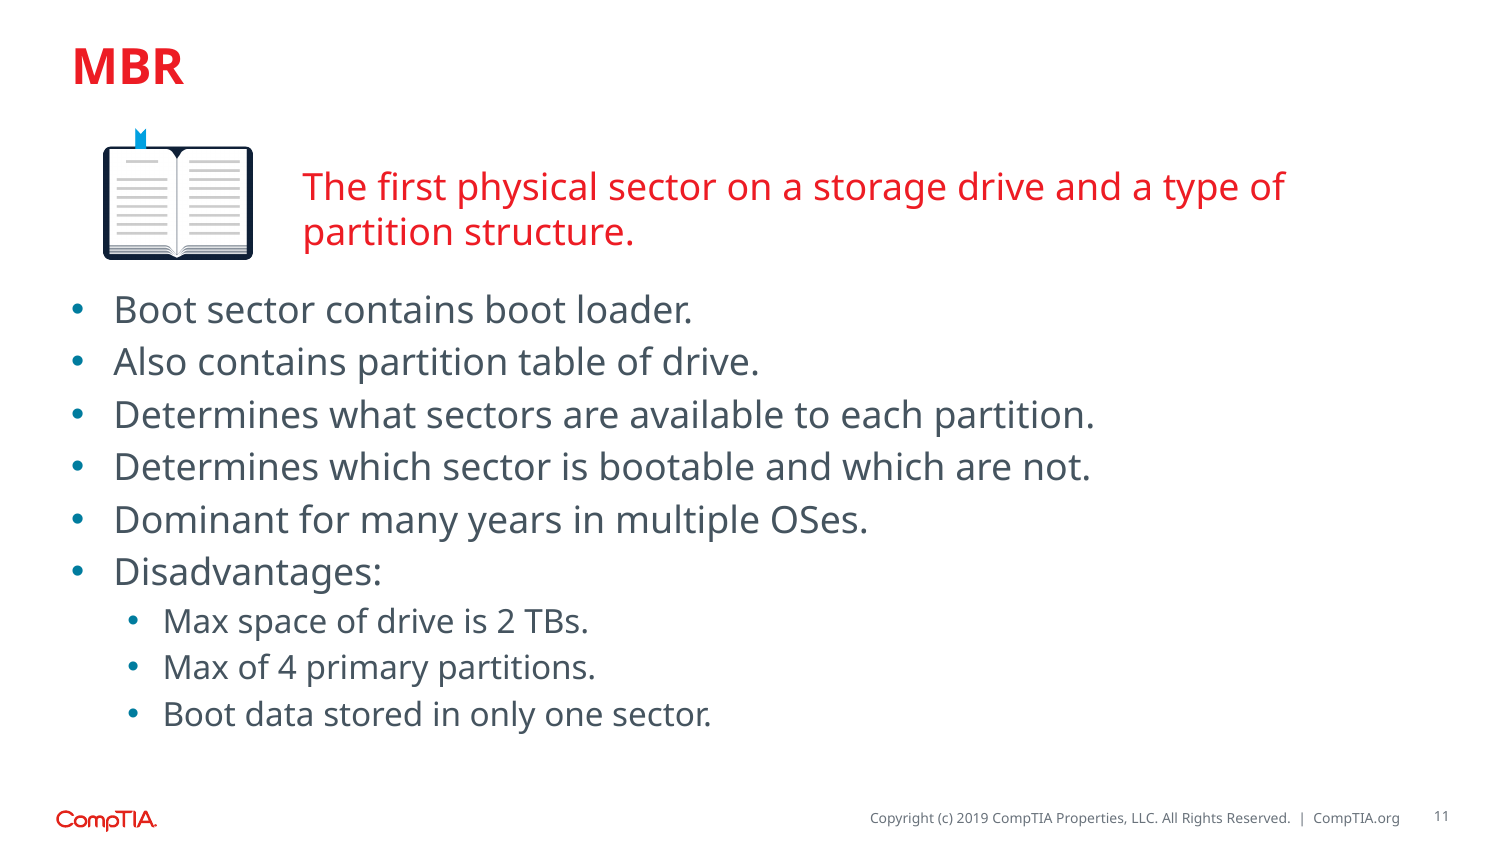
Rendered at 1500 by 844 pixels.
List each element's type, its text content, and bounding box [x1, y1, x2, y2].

list Boot sector contains boot loader. Also contains partition table of drive. Determines what sectors are available to each partition. Determines which sector is bootable and which are not. Dominant for many years in multiple OSes. Disadvantages: Max space of drive is 2 TBs. Max of 4 primary partitions. Boot data stored in only one sector. [56, 278, 1444, 764]
title MBR [56, 12, 1444, 117]
picture [103, 128, 253, 260]
slide_number 11 [1407, 800, 1450, 835]
list The first physical sector on a storage drive and a type of partition structure. [287, 155, 1445, 249]
